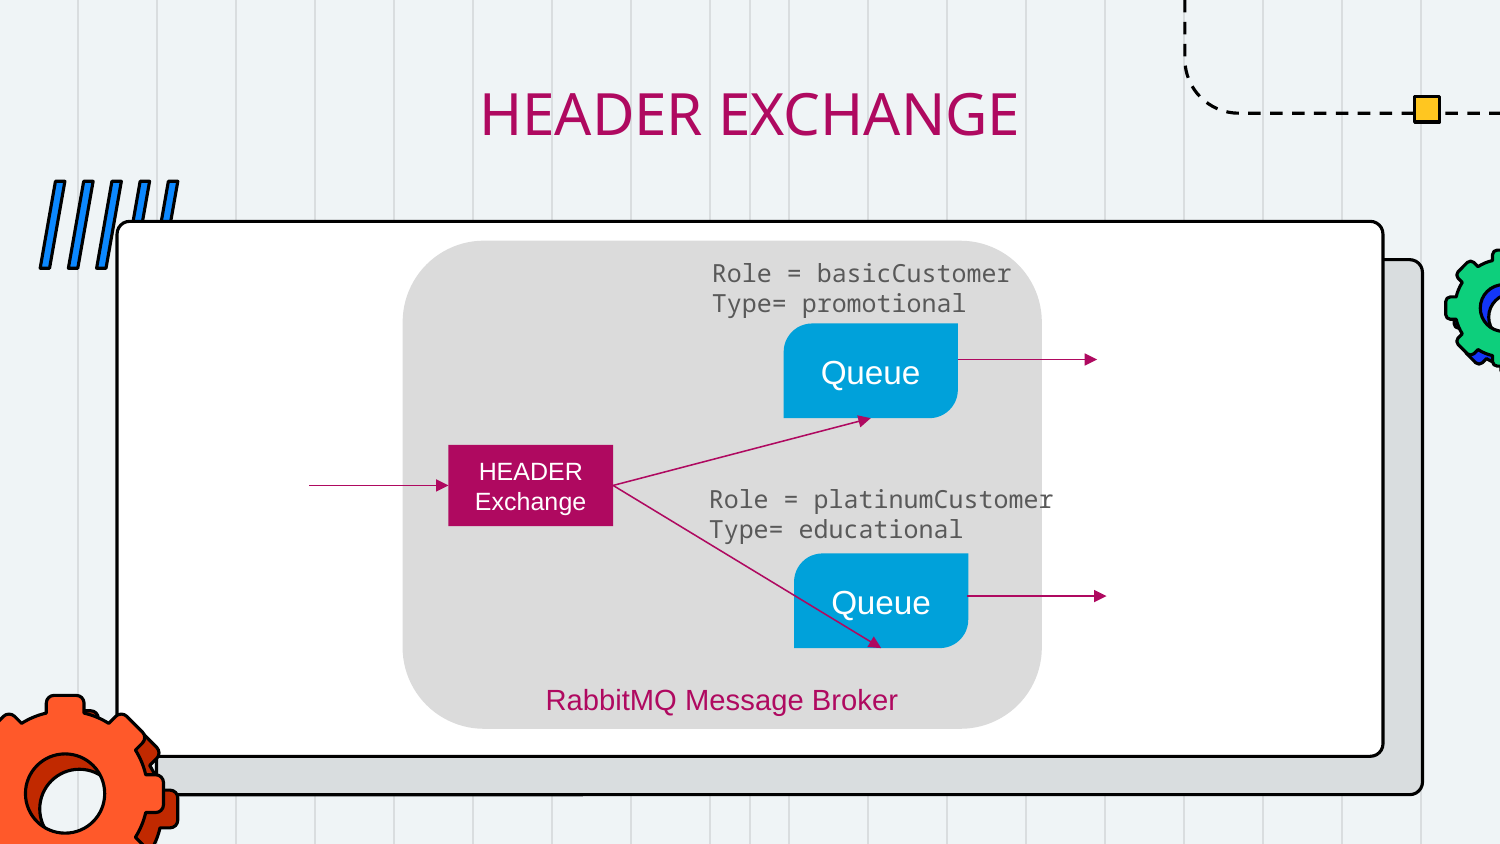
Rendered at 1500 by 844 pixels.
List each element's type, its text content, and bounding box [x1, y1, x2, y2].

text_box Queue [781, 325, 960, 421]
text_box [612, 370, 784, 486]
text_box [400, 492, 1044, 731]
text_box [400, 238, 1001, 484]
text_box [789, 368, 1044, 475]
text_box Role = platinumCustomer Type= educational [789, 475, 1069, 551]
text_box Role = basicCustomer Type= promotional [697, 249, 1027, 325]
text_box Queue [791, 551, 971, 651]
text_box HEADER Exchange [446, 443, 607, 528]
title HEADER EXCHANGE [0, 62, 1500, 157]
text_box RabbitMQ Message Broker [530, 673, 914, 724]
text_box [612, 485, 795, 602]
text_box [960, 271, 1044, 358]
